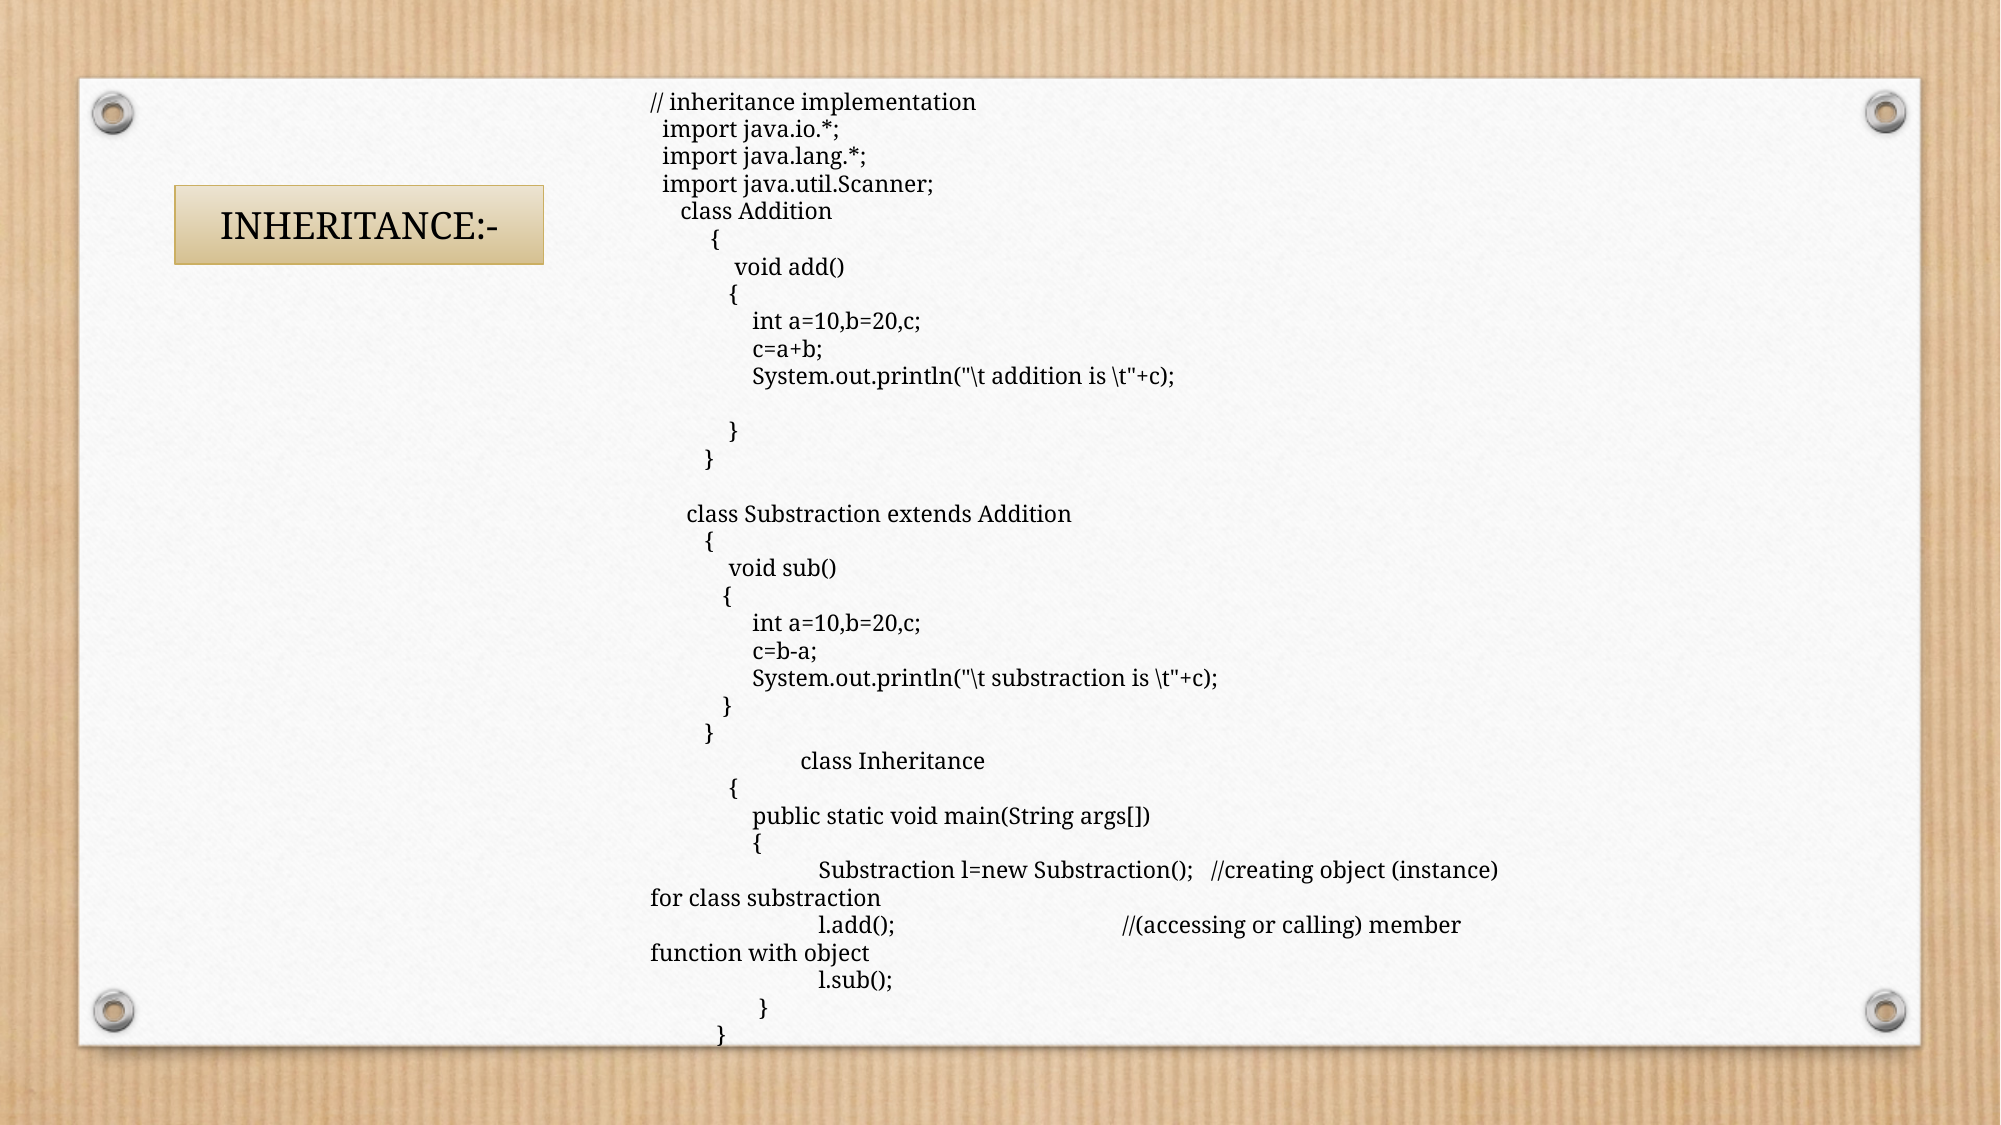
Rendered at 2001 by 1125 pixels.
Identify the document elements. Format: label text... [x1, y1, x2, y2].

text_box INHERITANCE:- [174, 185, 544, 265]
picture [0, 0, 2001, 1125]
text_box // inheritance implementation import java.io.*; import java.lang.*; import java.util.Scanner; class Addition { void add() { int a=10,b=20,c; c=a+b; System.out.println("\t addition is \t"+c); } } class Substraction extends Addition { void sub() { int a=10,b=20,c; c=b-a; System.out.println("\t substraction is \t"+c); } } class Inheritance { public static void main(String args[]) { Substraction l=new Substraction(); //creating object (instance) for class substraction l.add(); //(accessing or calling) member function with object l.sub(); } } [635, 79, 1544, 1056]
